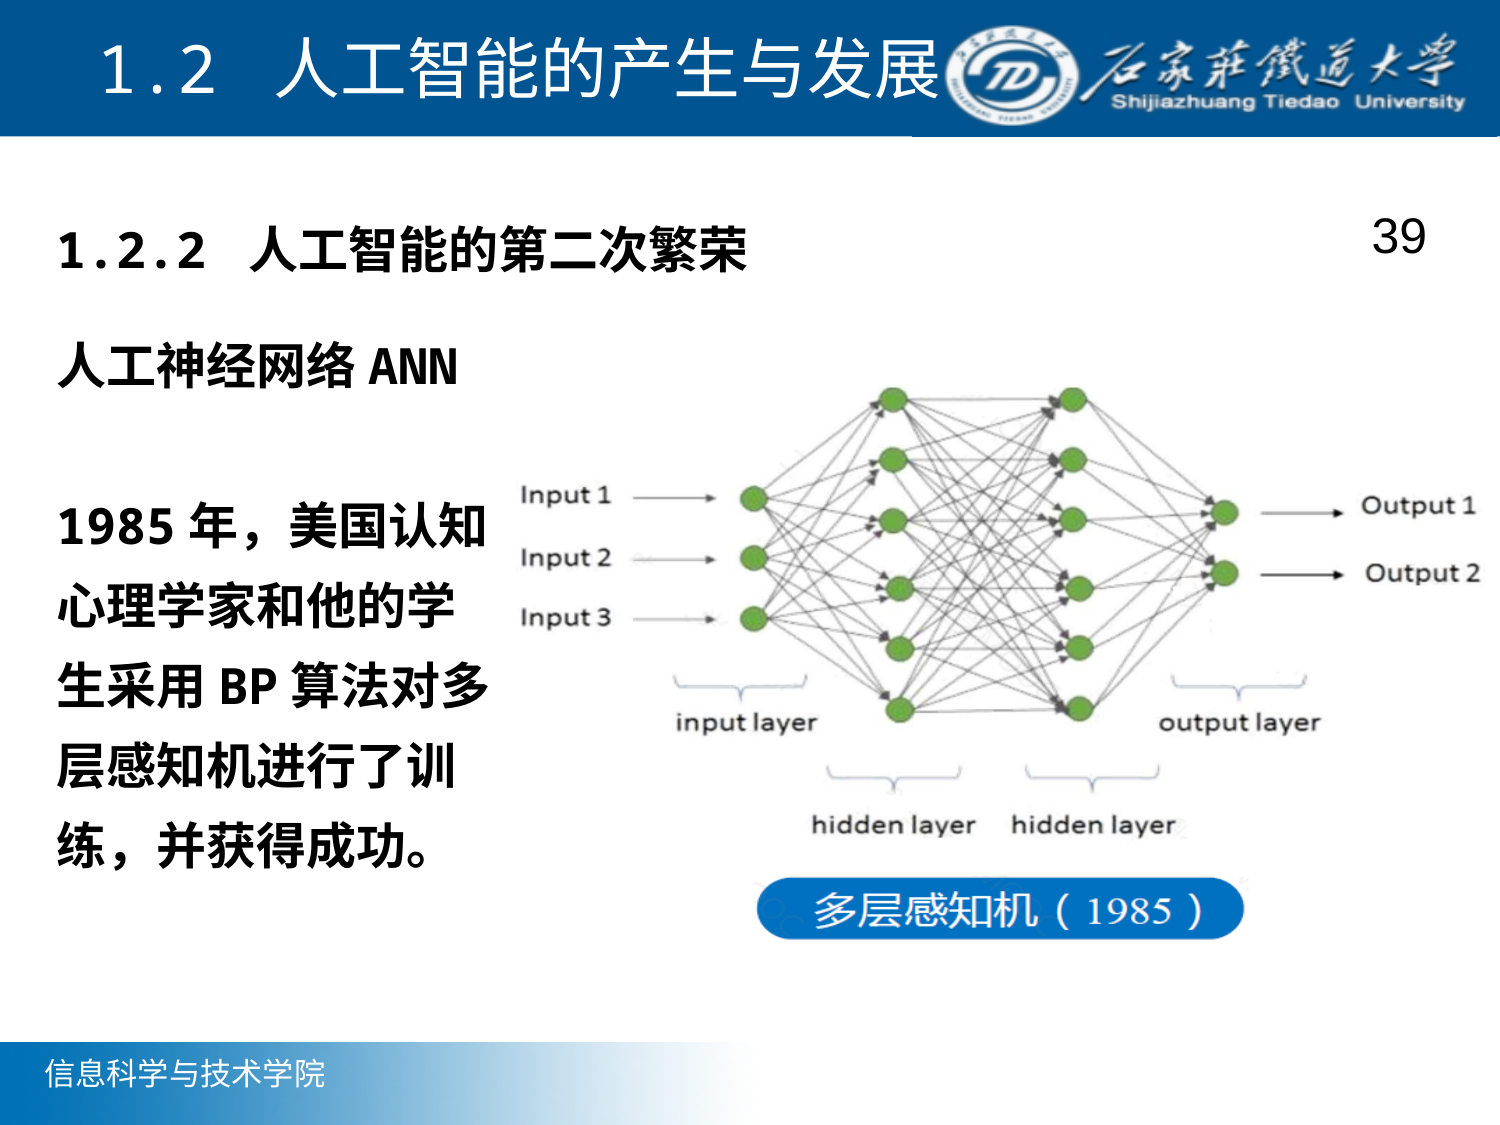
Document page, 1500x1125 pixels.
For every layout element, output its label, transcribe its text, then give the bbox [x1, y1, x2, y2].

text_box 1.2.2 人工智能的第二次繁荣 人工神经网络ANN 1985年，美国认知 心理学家和他的学 生采用BP算法对多 层感知机进行了训 练，并获得成功。 [45, 176, 1500, 308]
picture [516, 378, 1486, 941]
picture [0, 1042, 1500, 1125]
picture [912, 0, 1497, 137]
text_box 1.2 人工智能的产生与发展 [82, 19, 956, 176]
text_box 39 [1356, 195, 1443, 271]
